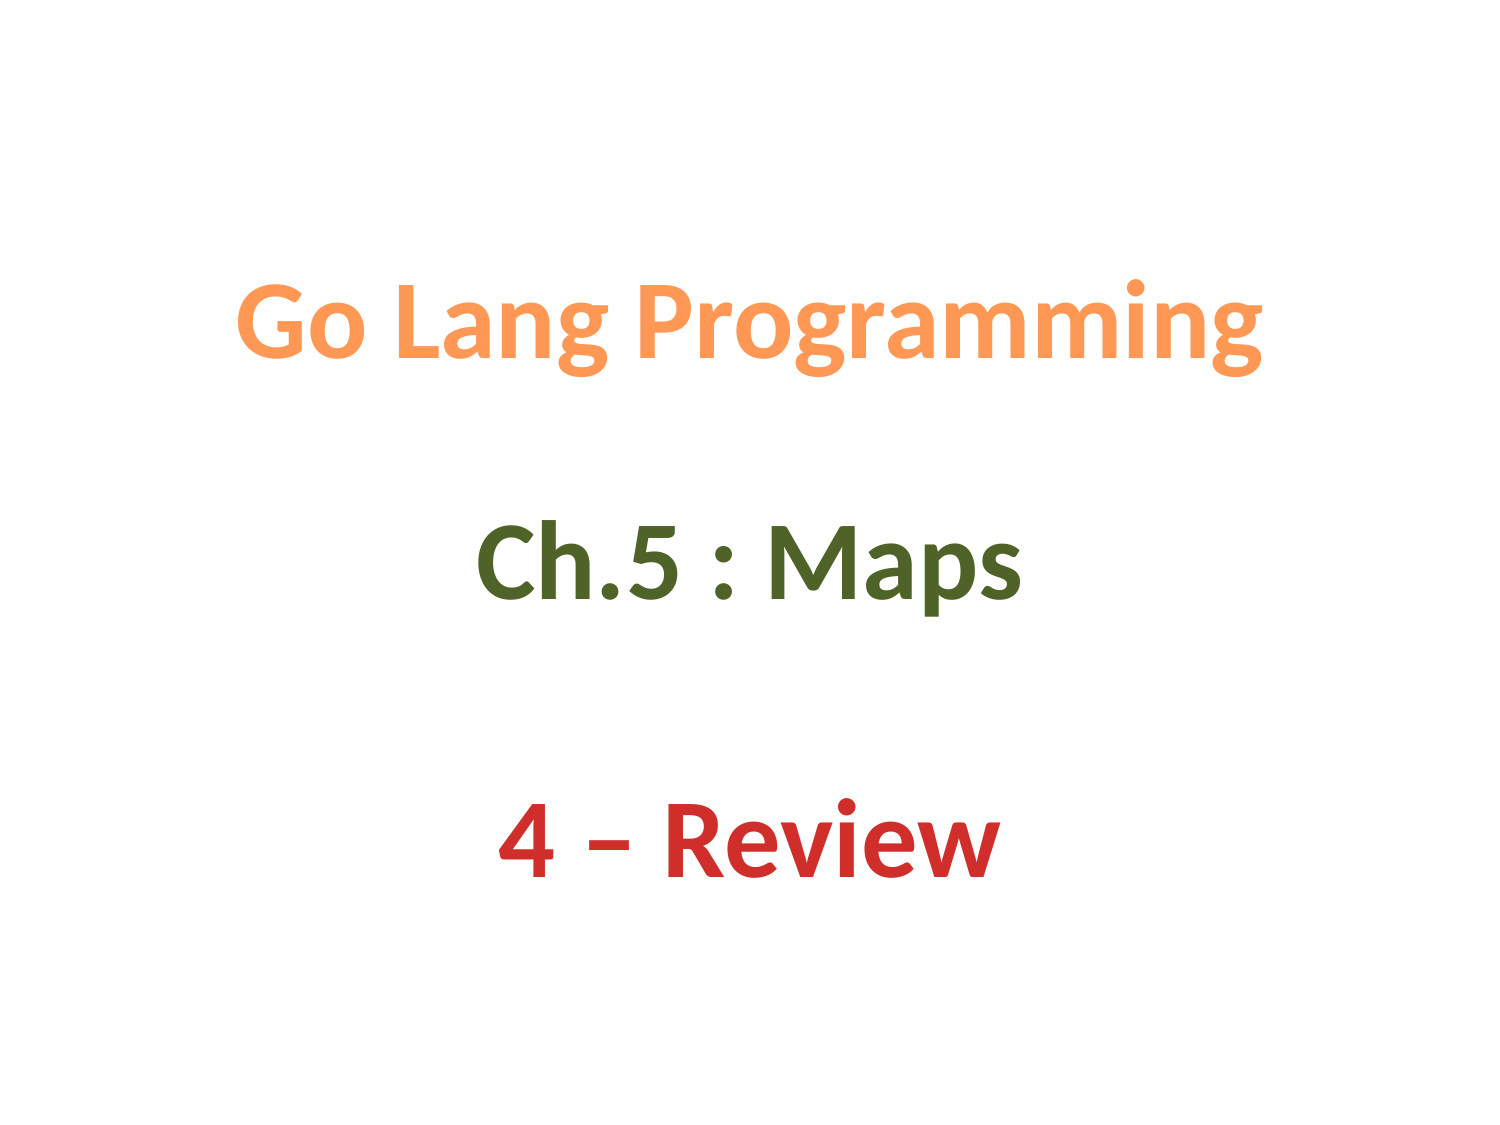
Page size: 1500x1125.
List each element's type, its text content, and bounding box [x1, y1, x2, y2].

text_box Ch.5 : Maps [0, 479, 1500, 630]
text_box Go Lang Programming [0, 238, 1500, 388]
text_box 4 – Review [0, 757, 1500, 908]
